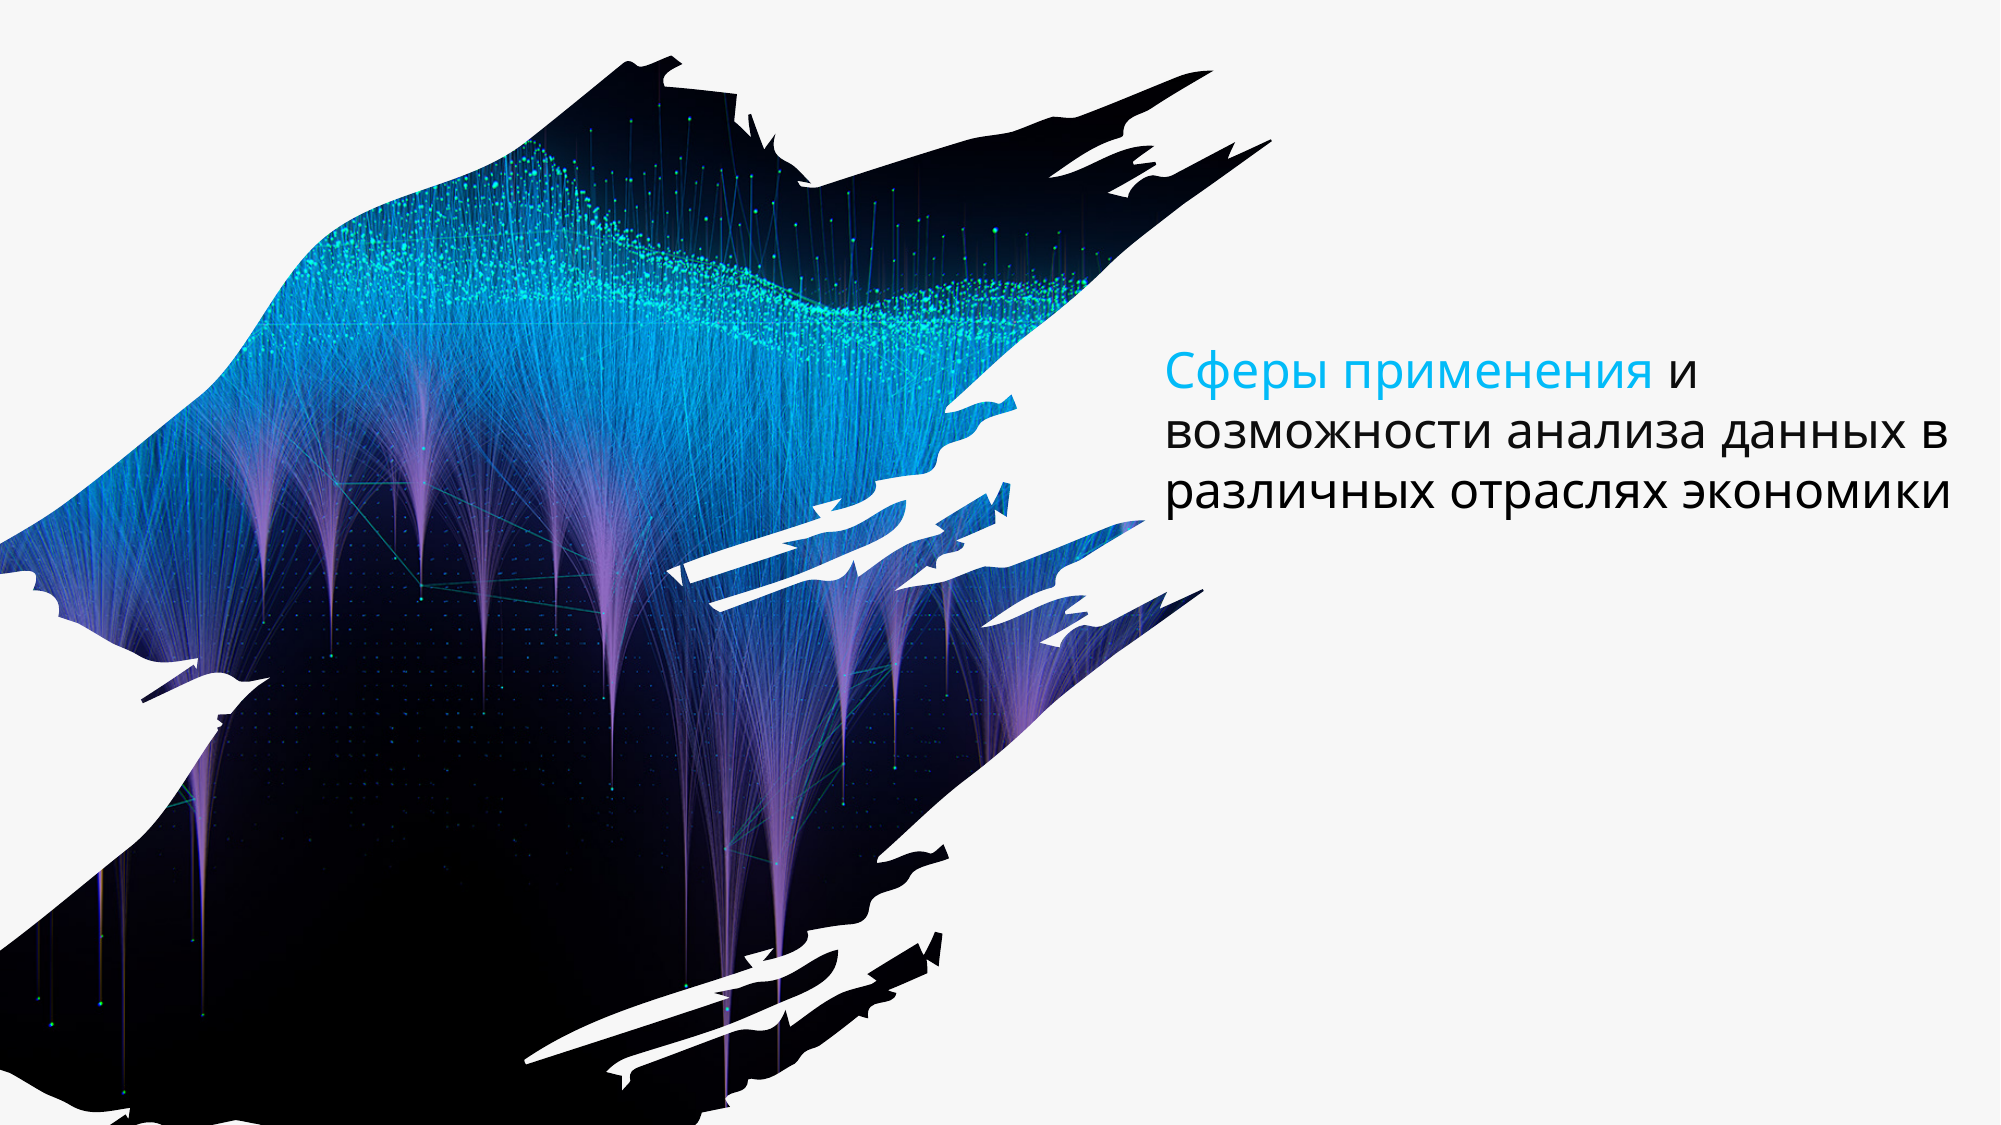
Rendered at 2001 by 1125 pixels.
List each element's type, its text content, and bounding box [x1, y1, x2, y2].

text_box Сферы применения и возможности анализа данных в различных отраслях экономики [1272, 338, 1981, 519]
picture [0, 55, 1272, 1125]
